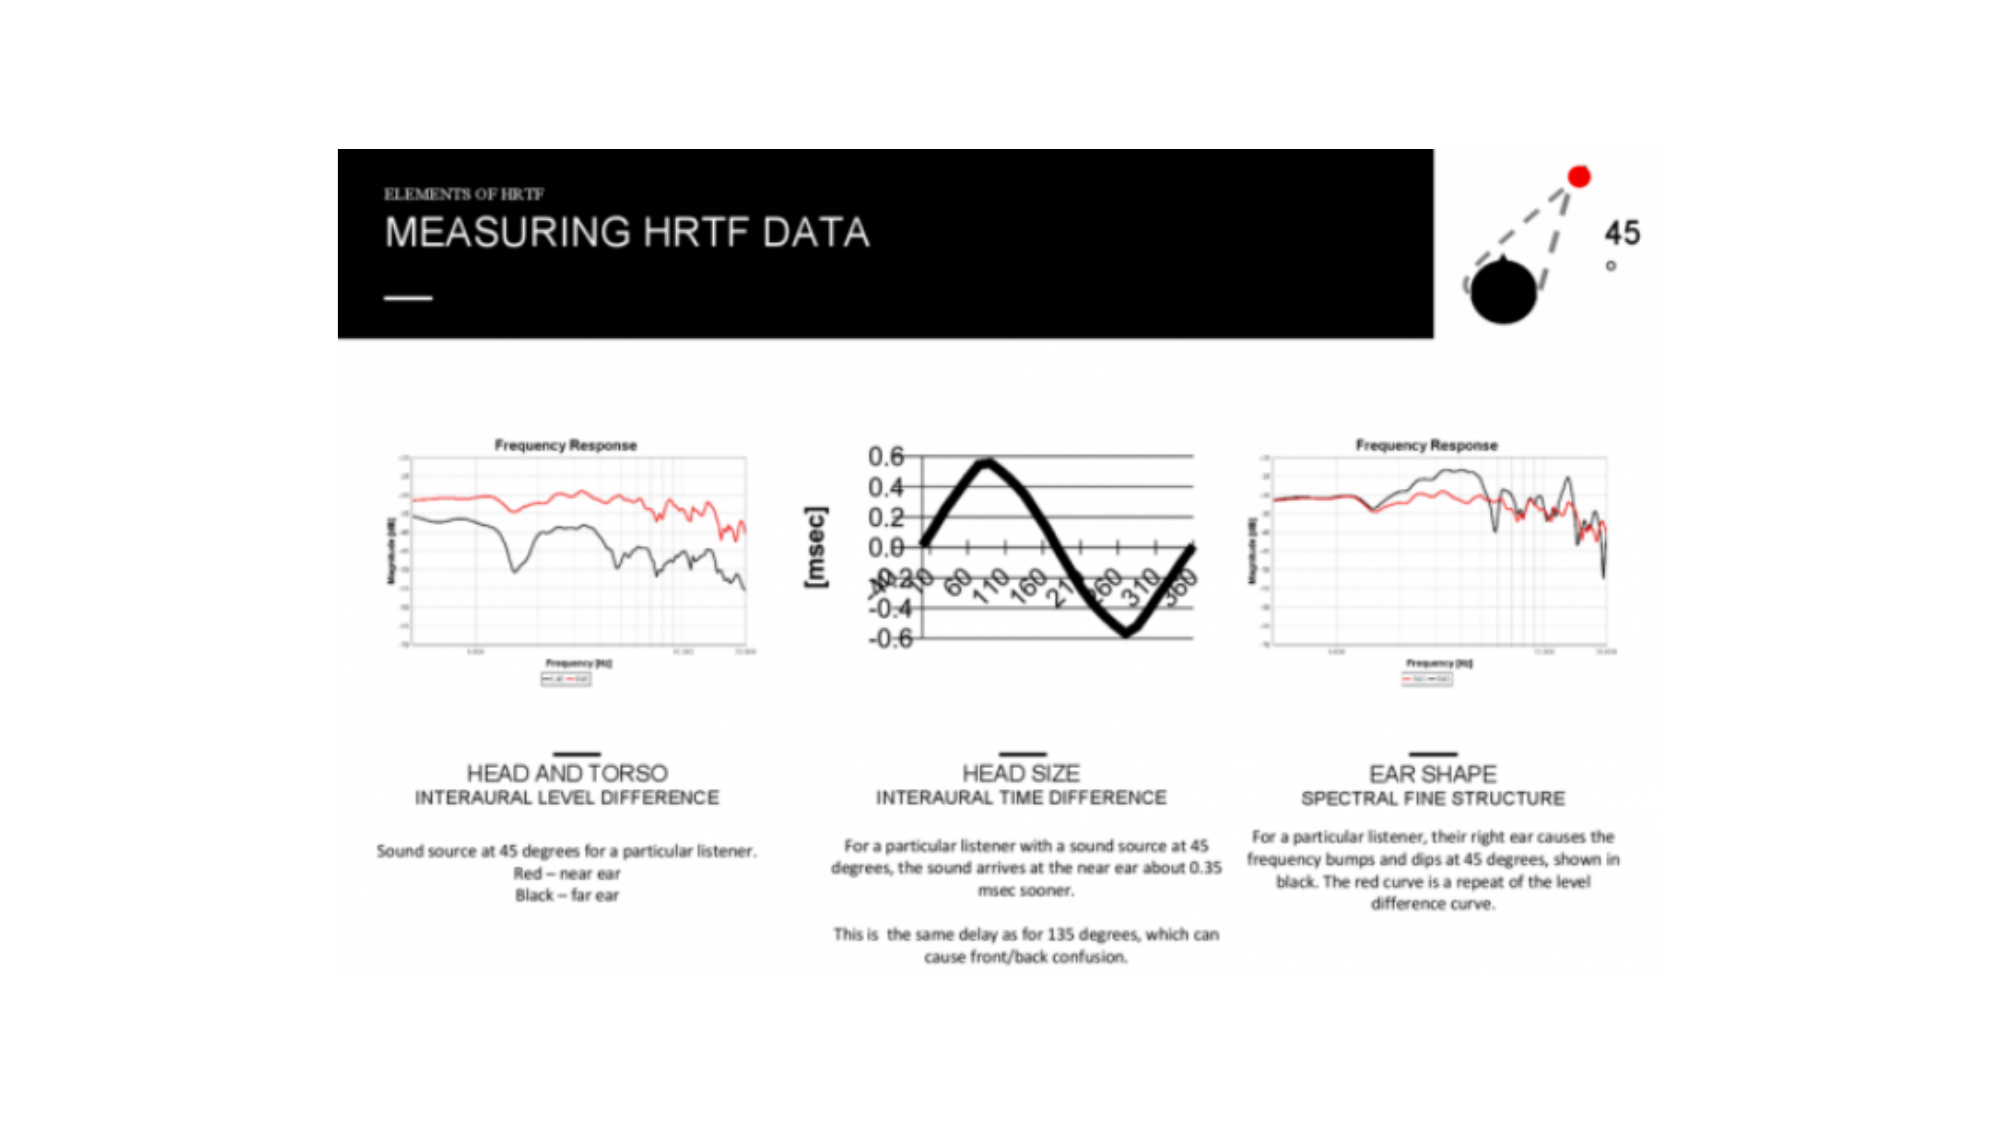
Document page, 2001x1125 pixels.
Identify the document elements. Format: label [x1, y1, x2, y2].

picture [337, 149, 1663, 976]
